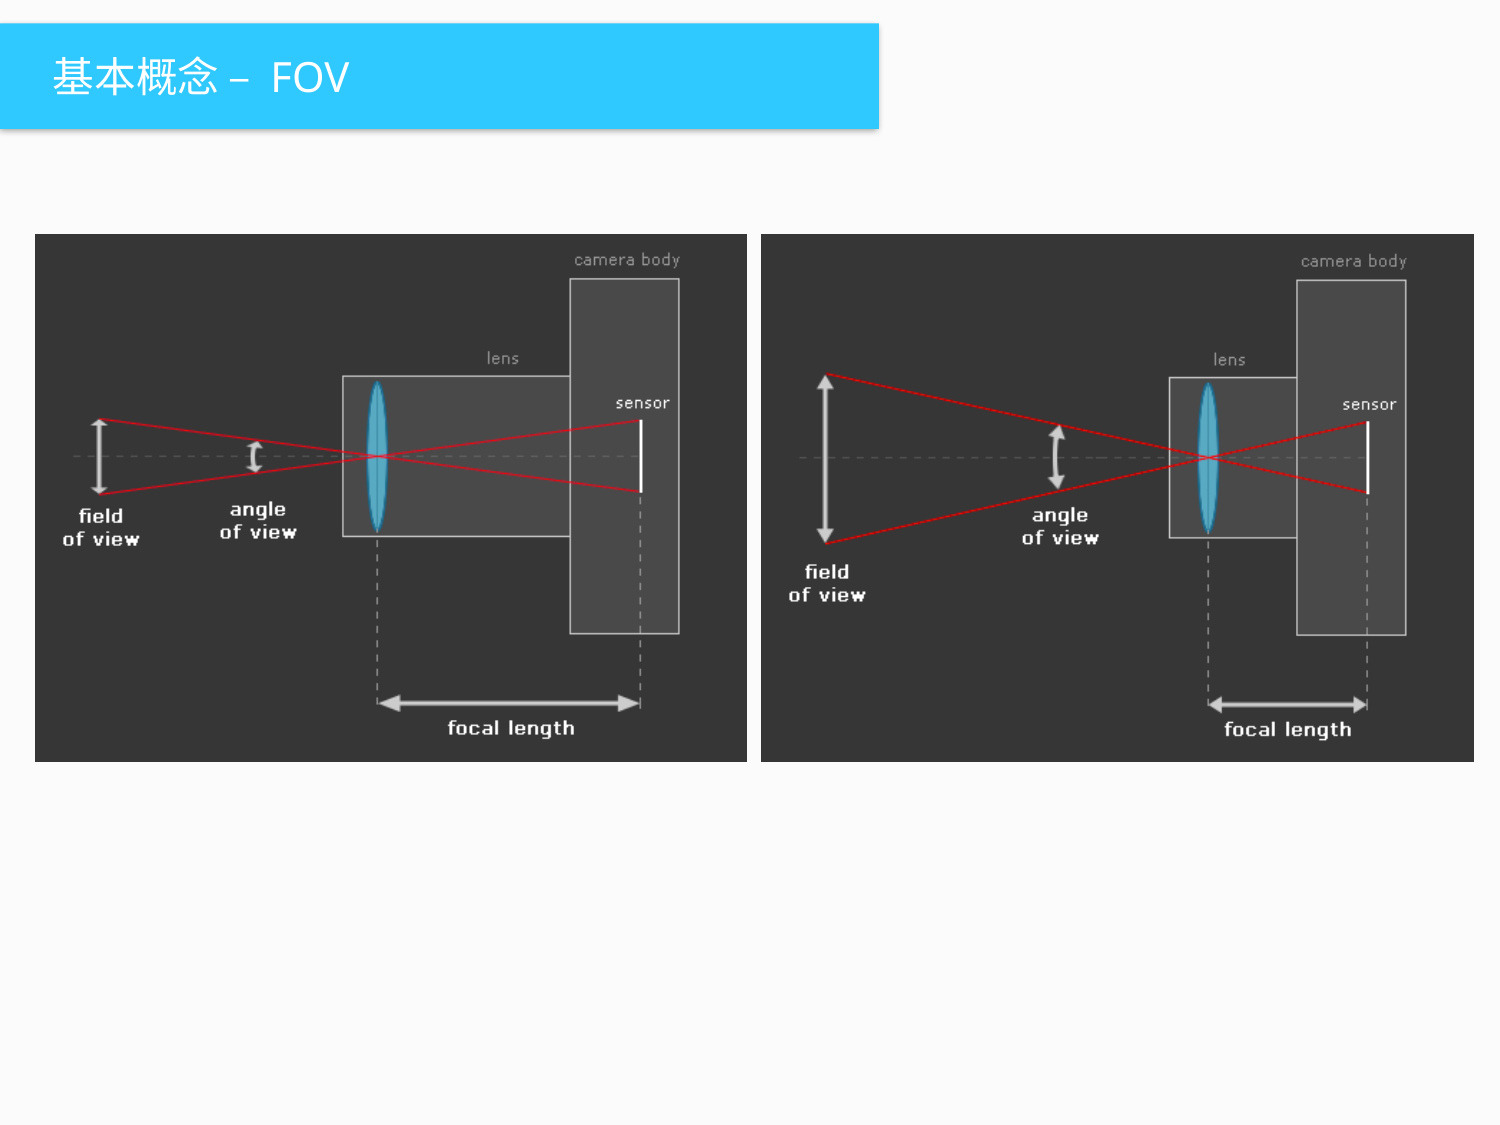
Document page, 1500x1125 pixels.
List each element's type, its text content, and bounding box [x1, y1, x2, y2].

picture [34, 234, 748, 762]
text_box 基本概念 – FOV [0, 20, 882, 132]
picture [761, 234, 1474, 762]
